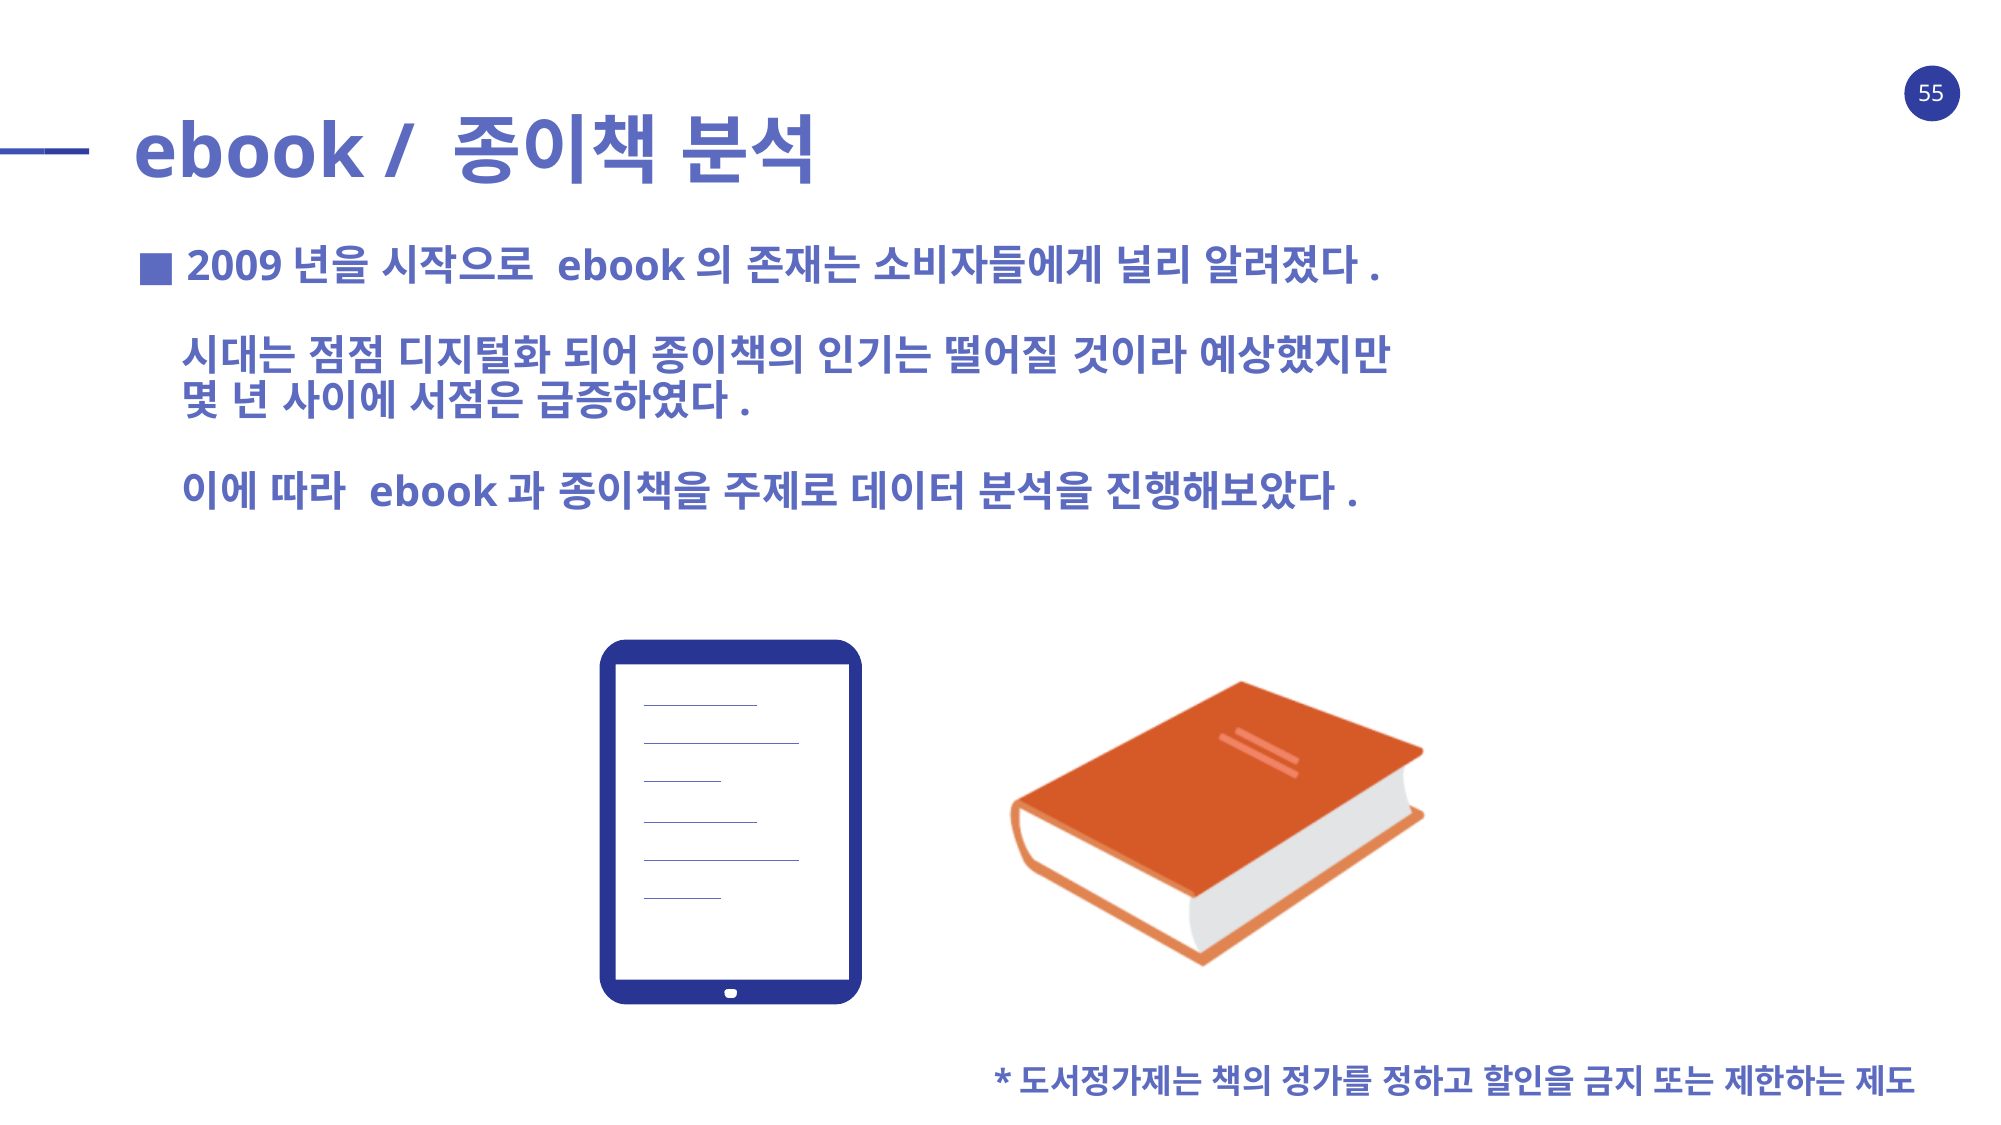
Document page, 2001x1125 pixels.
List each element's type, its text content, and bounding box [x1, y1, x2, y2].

text_box [0, 233, 1729, 317]
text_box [599, 639, 862, 1005]
text_box [158, 229, 1888, 313]
text_box ■ 2009년을 시작으로 ebook의 존재는 소비자들에게 널리 알려졌다. 시대는 점점 디지털화 되어 종이책의 인기는 떨어질 것이라 예상했지만 몇 년 사이에 서점은 급증하였다. 이에 따라 ebook과 종이책을 주제로 데이터 분석을 진행해보았다. [136, 244, 1480, 557]
picture [983, 643, 1465, 1001]
text_box *도서정가제는 책의 정가를 정하고 할인을 금지 또는 제한하는 제도 [993, 1064, 1997, 1125]
title ebook / 종이책 분석 [133, 112, 1863, 197]
